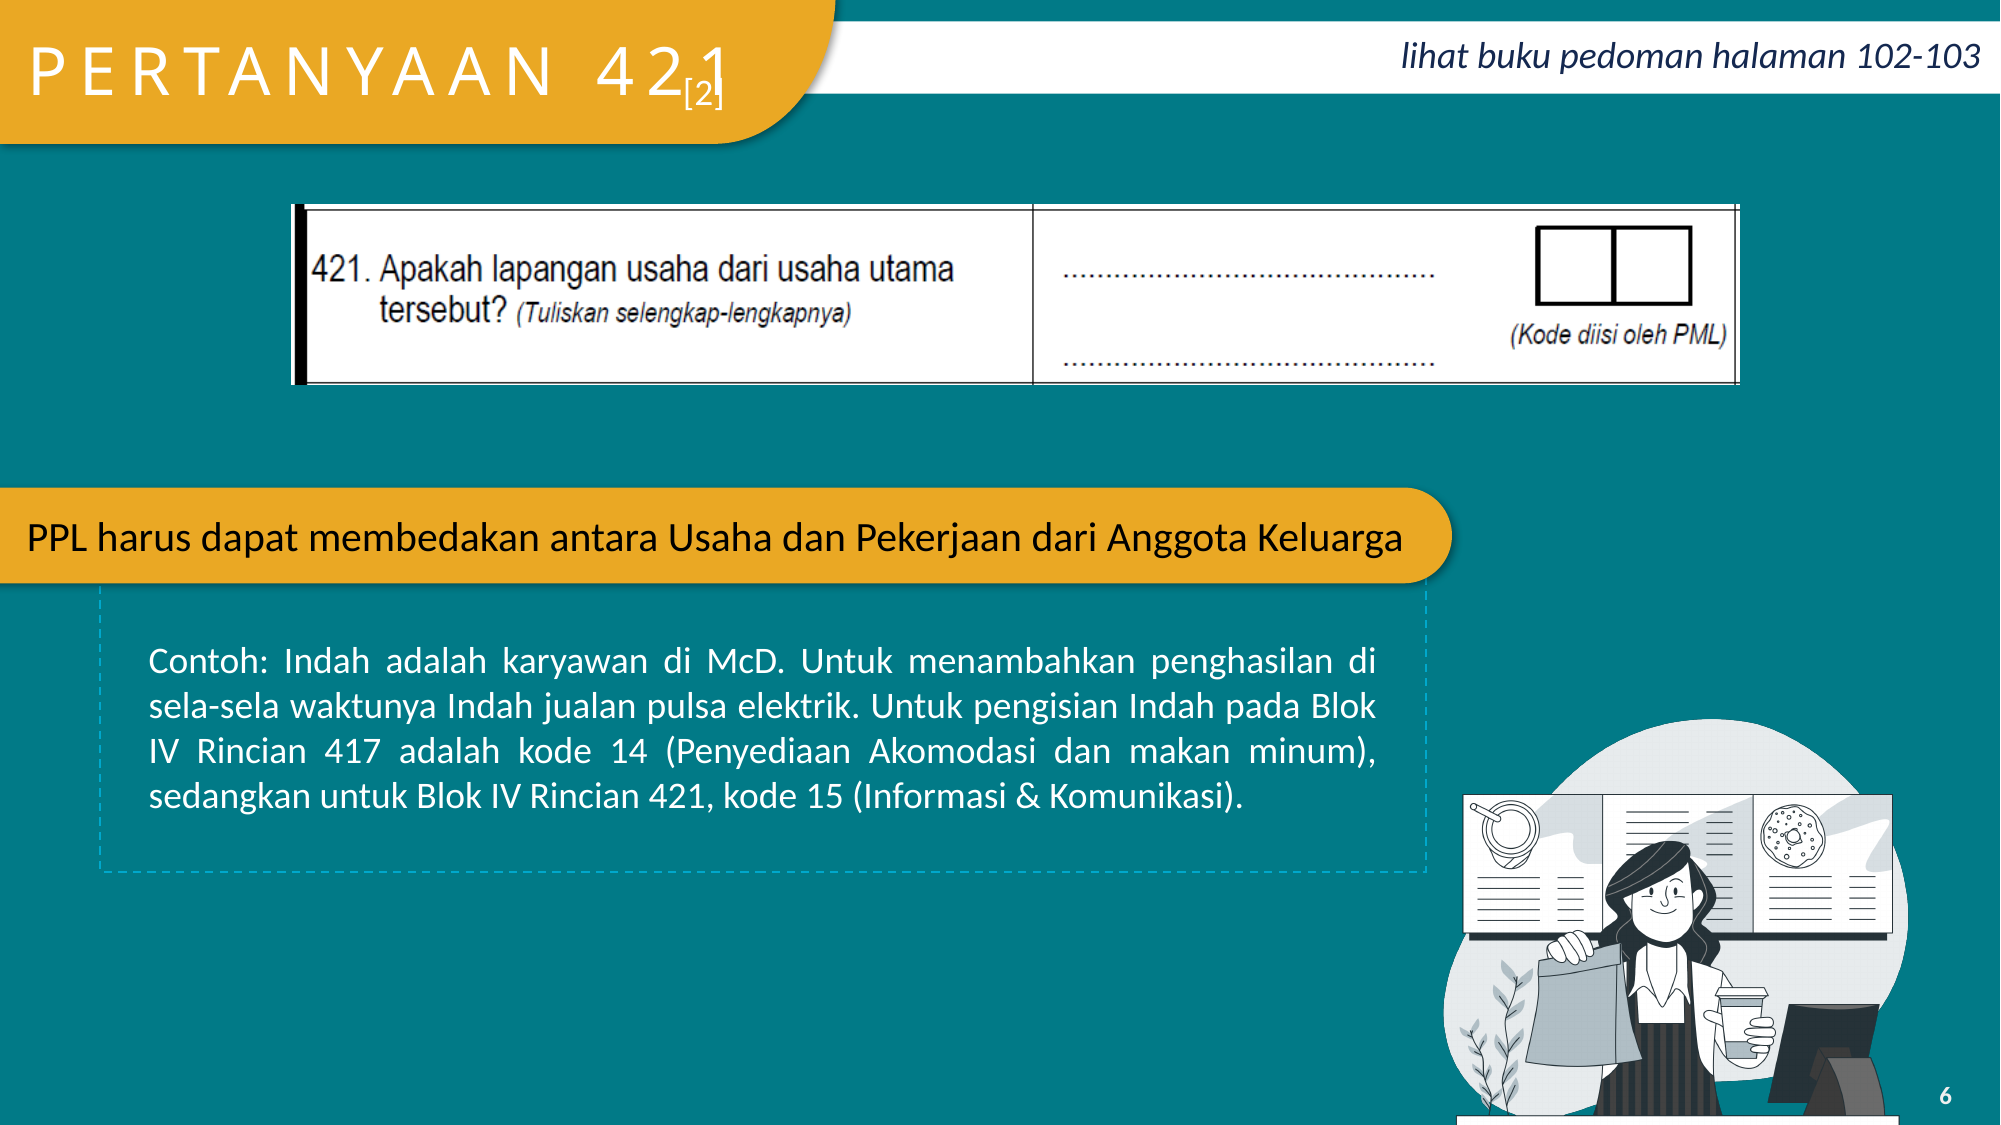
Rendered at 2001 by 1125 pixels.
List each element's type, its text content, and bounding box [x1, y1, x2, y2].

text_box lihat buku pedoman halaman 102-103 [1386, 23, 1996, 83]
text_box [99, 591, 1427, 873]
slide_number 6 [1933, 1065, 1968, 1125]
text_box [0, 0, 837, 145]
text_box [819, 20, 2000, 95]
text_box Contoh: Indah adalah karyawan di McD. Untuk menambahkan penghasilan di sela-sela waktunya Indah jualan pulsa elektrik. Untuk pengisian Indah pada Blok IV Rincian 417 adalah kode 14 (Penyediaan Akomodasi dan makan minum), sedangkan untuk Blok IV Rincian 421, kode 15 (Informasi & Komunikasi). [133, 628, 1393, 824]
text_box [2] [668, 60, 740, 121]
text_box PPL harus dapat membedakan antara Usaha dan Pekerjaan dari Anggota Keluarga [12, 502, 1420, 568]
text_box PERTANYAAN 421 [12, 21, 752, 116]
text_box [0, 486, 1454, 585]
picture [291, 204, 1740, 385]
picture [1412, 687, 1933, 1125]
